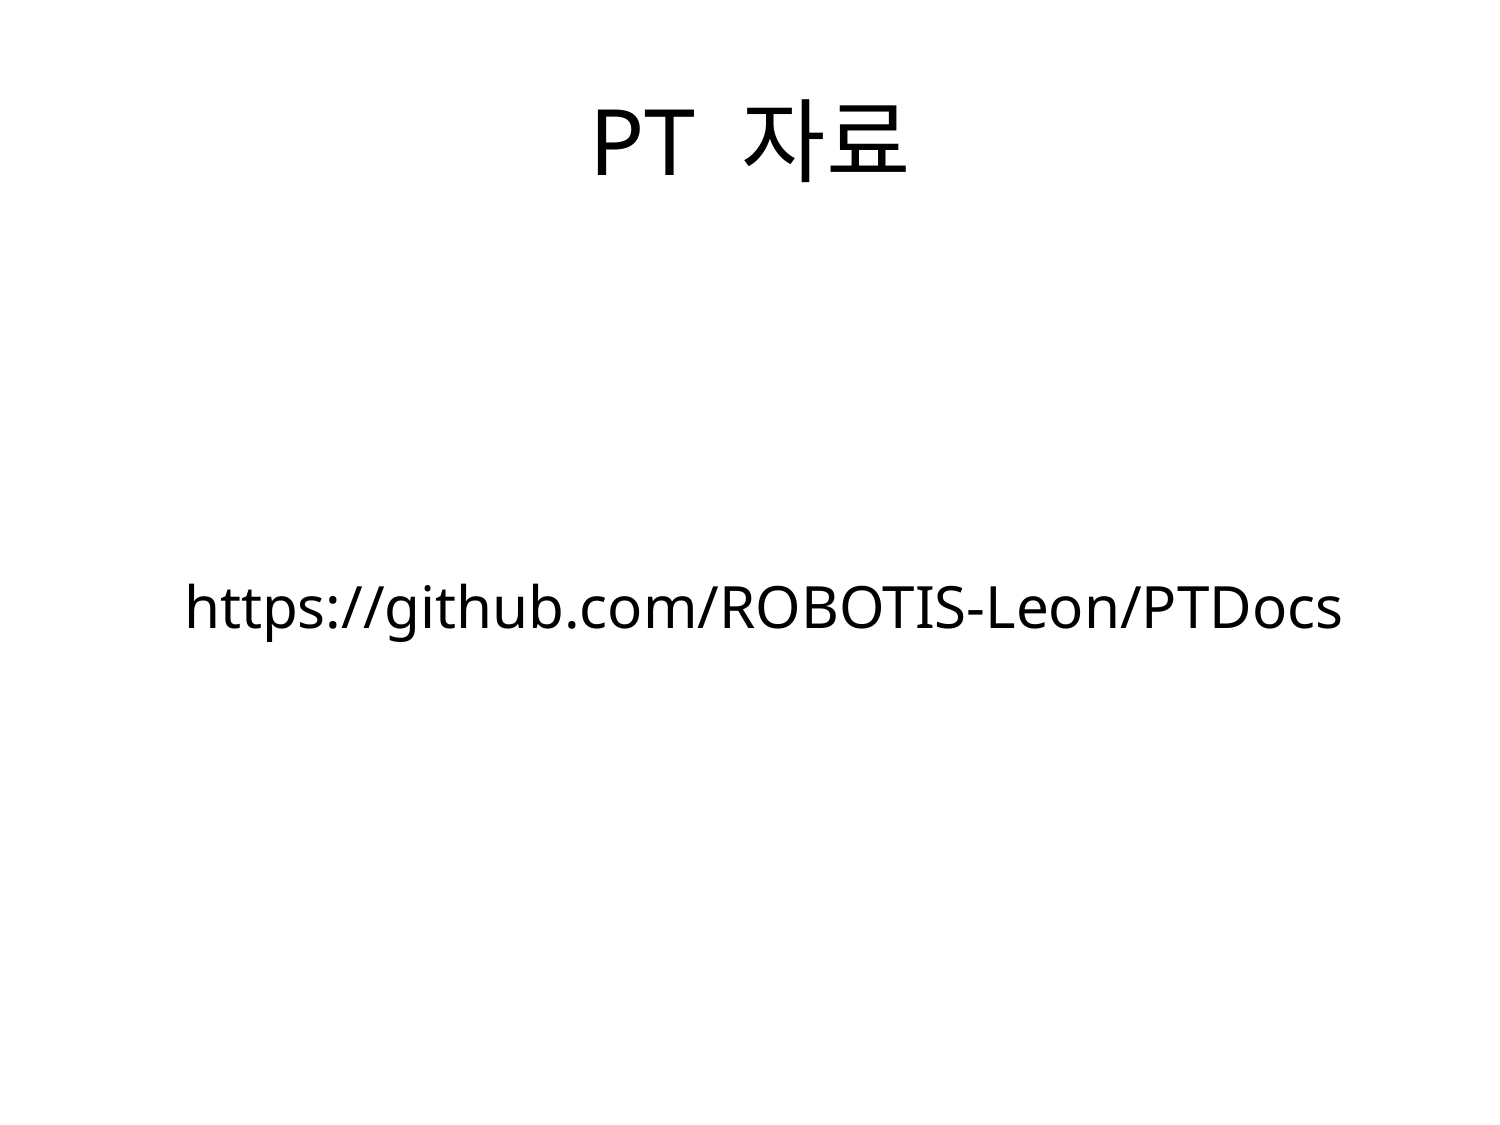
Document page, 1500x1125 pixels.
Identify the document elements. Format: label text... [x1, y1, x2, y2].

text_box https://github.com/ROBOTIS-Leon/PTDocs [169, 562, 1359, 648]
title PT 자료 [75, 45, 1425, 233]
